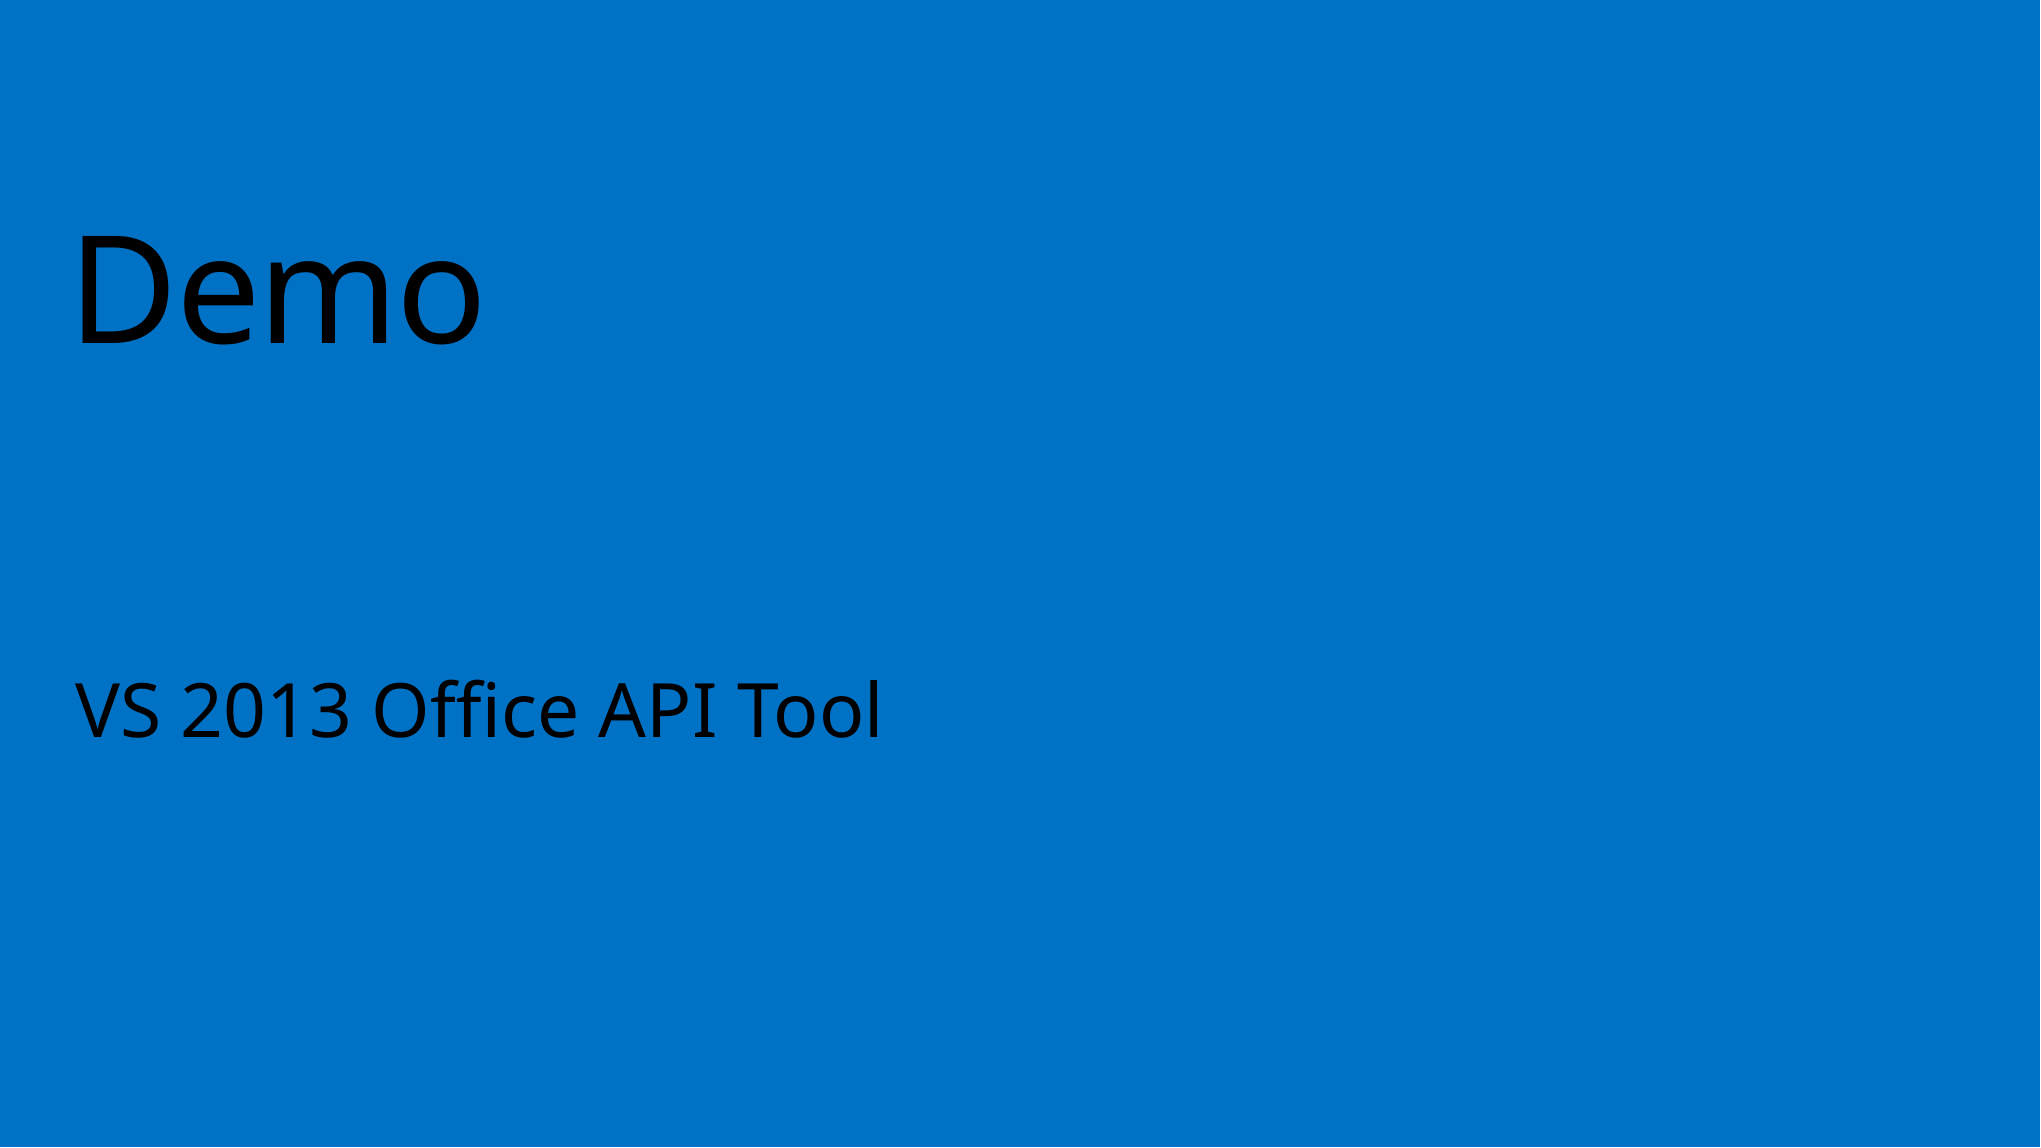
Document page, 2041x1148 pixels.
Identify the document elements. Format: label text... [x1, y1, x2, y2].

title Demo [45, 198, 1695, 648]
list VS 2013 Office API Tool [45, 648, 1696, 949]
